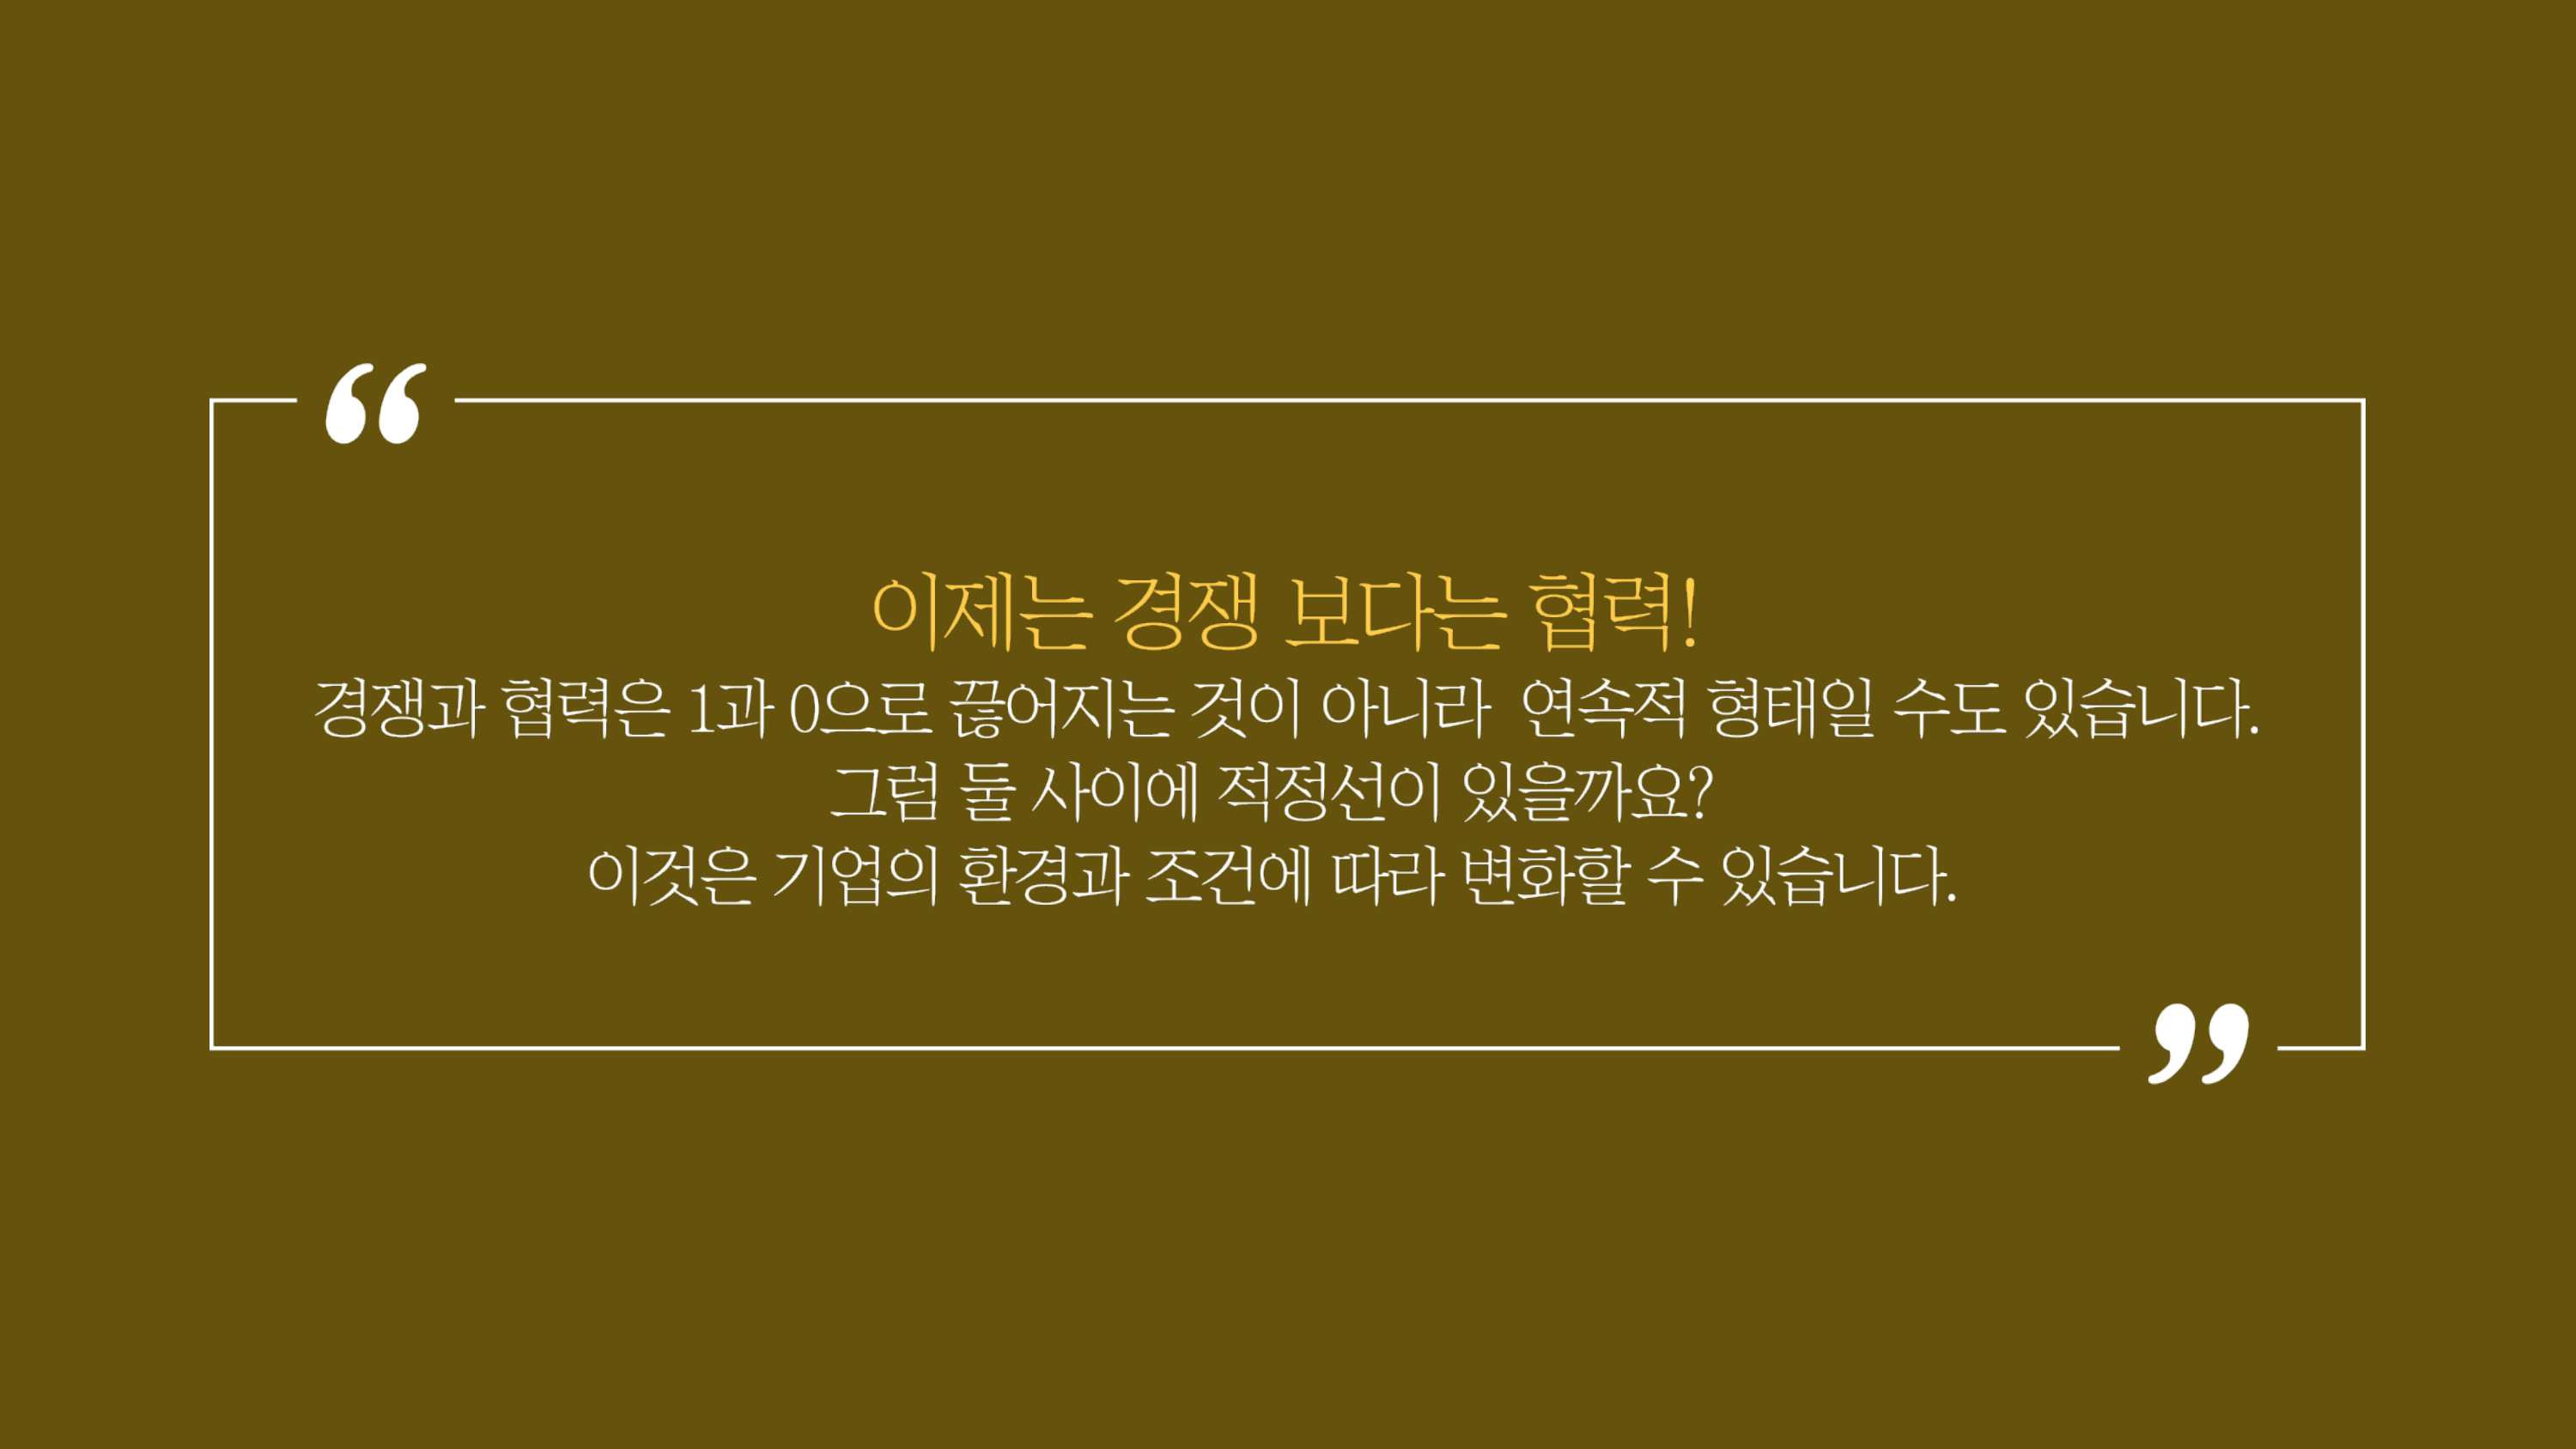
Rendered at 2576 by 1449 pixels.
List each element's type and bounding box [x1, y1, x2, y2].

picture [195, 540, 2300, 947]
text_box [210, 363, 2366, 1086]
